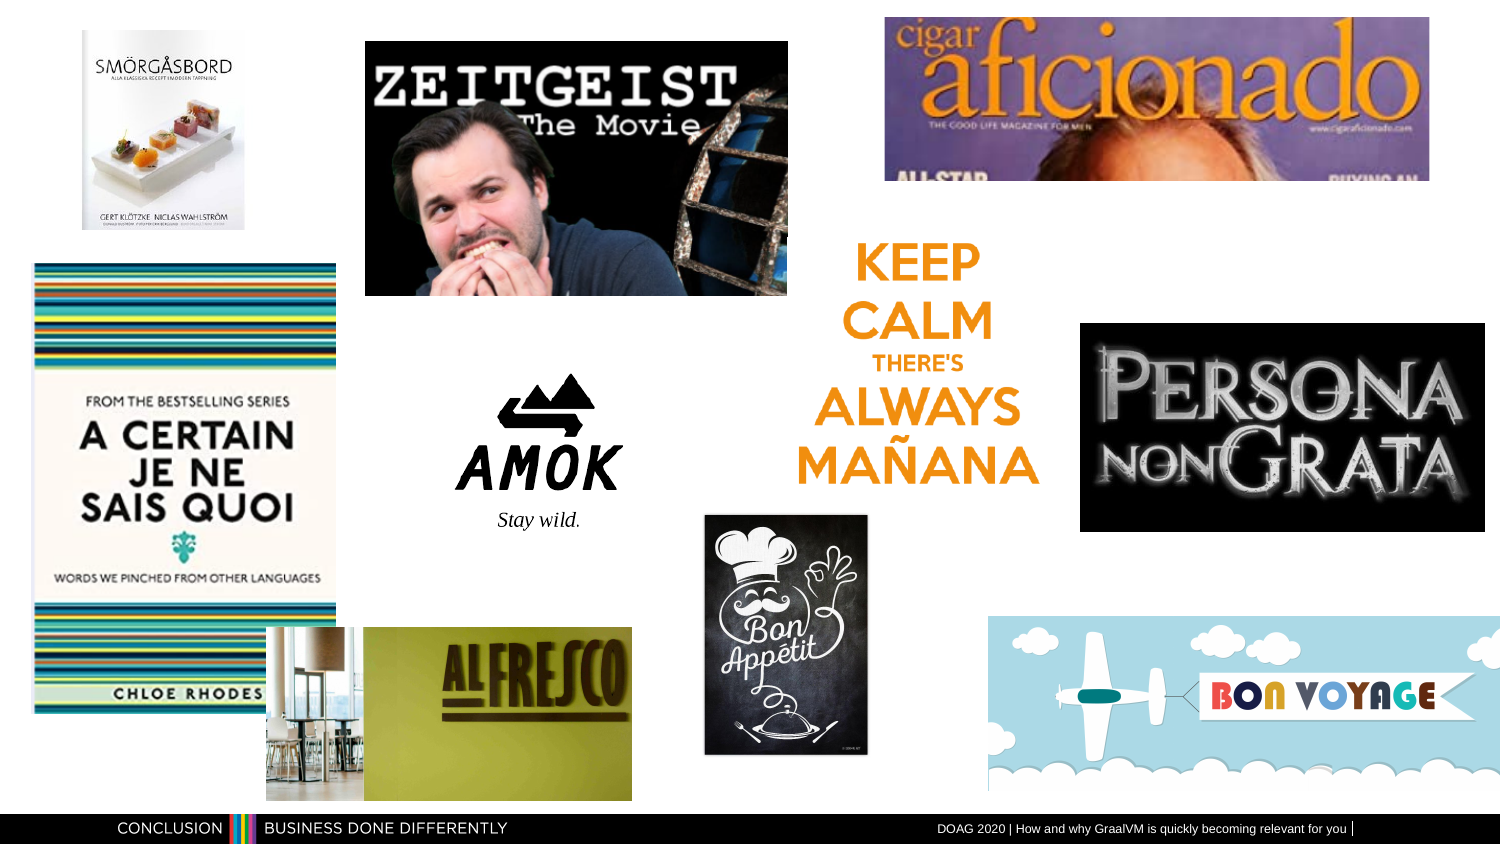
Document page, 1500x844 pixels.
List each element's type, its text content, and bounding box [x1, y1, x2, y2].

picture [787, 237, 1048, 492]
picture [0, 814, 236, 844]
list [365, 41, 788, 296]
picture [1080, 323, 1485, 532]
picture [884, 17, 1430, 181]
picture [31, 263, 632, 801]
picture [239, 814, 1500, 844]
footer DOAG 2020 | How and why GraalVM is quickly becoming relevant for you [814, 820, 1347, 839]
picture [988, 616, 1500, 791]
picture [449, 369, 624, 554]
picture [661, 510, 911, 760]
picture [30, 30, 296, 230]
